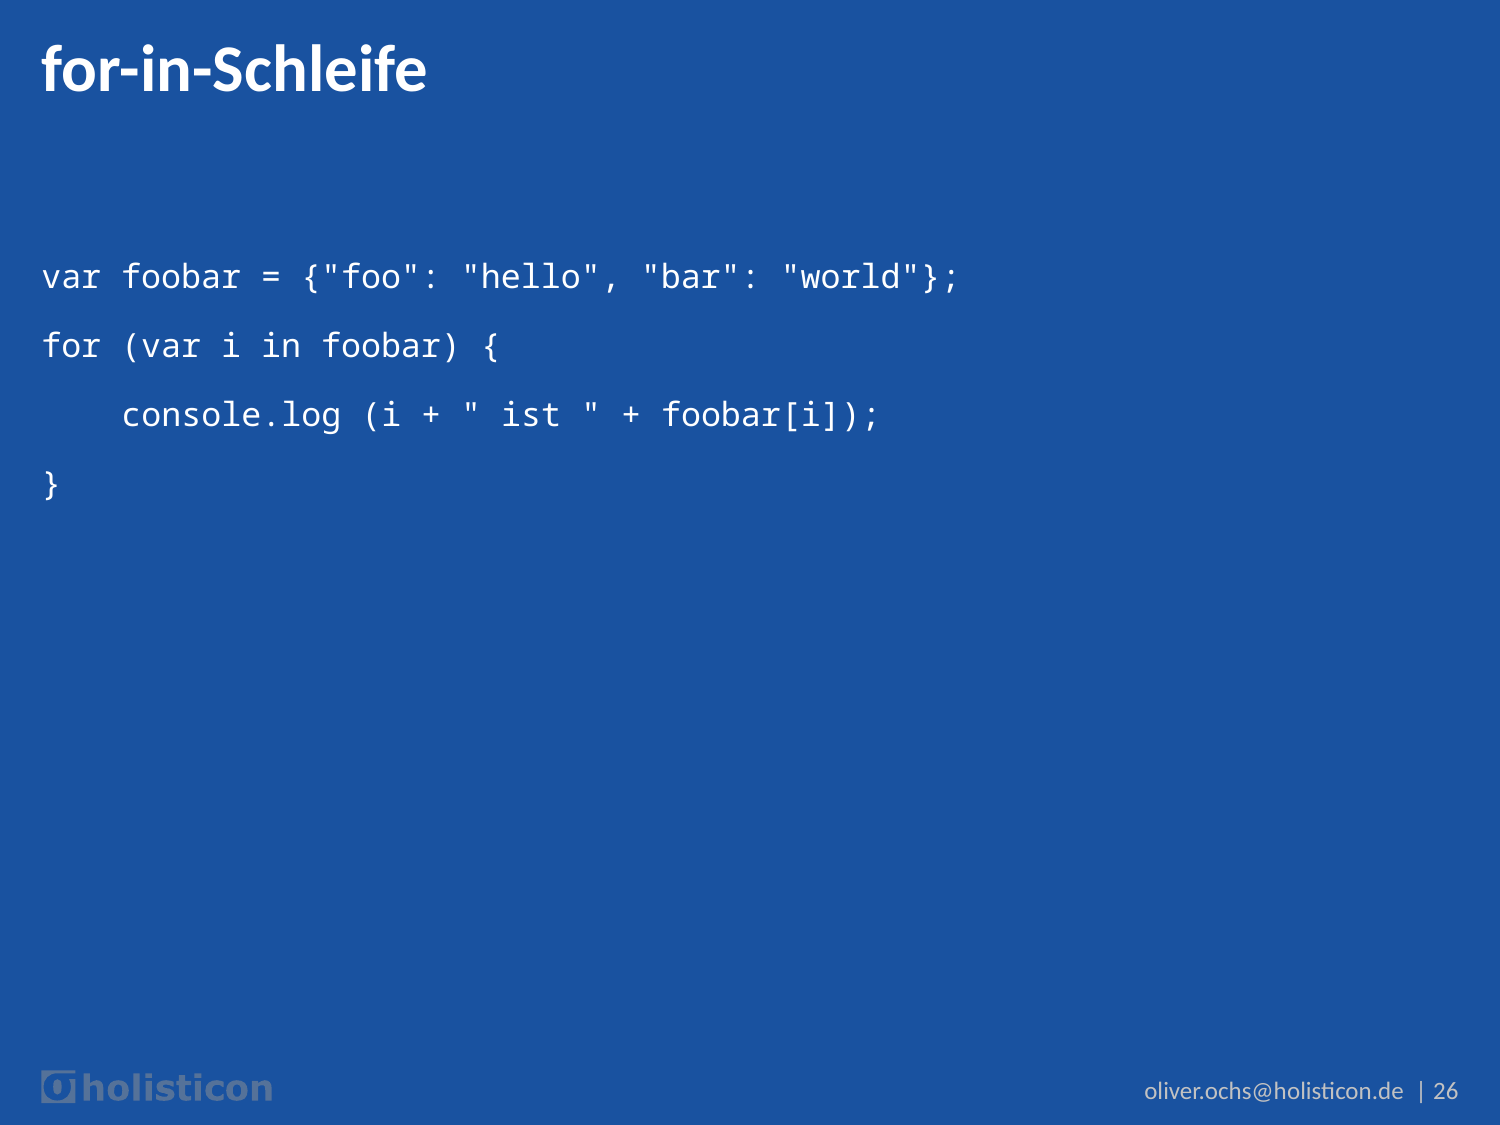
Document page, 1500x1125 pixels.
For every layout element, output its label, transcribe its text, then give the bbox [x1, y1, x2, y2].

list var foobar = {"foo": "hello", "bar": "world"}; for (var i in foobar) { console.log (i + " ist " + foobar[i]); } [41, 255, 1436, 973]
title for-in-Schleife [41, 24, 1436, 188]
